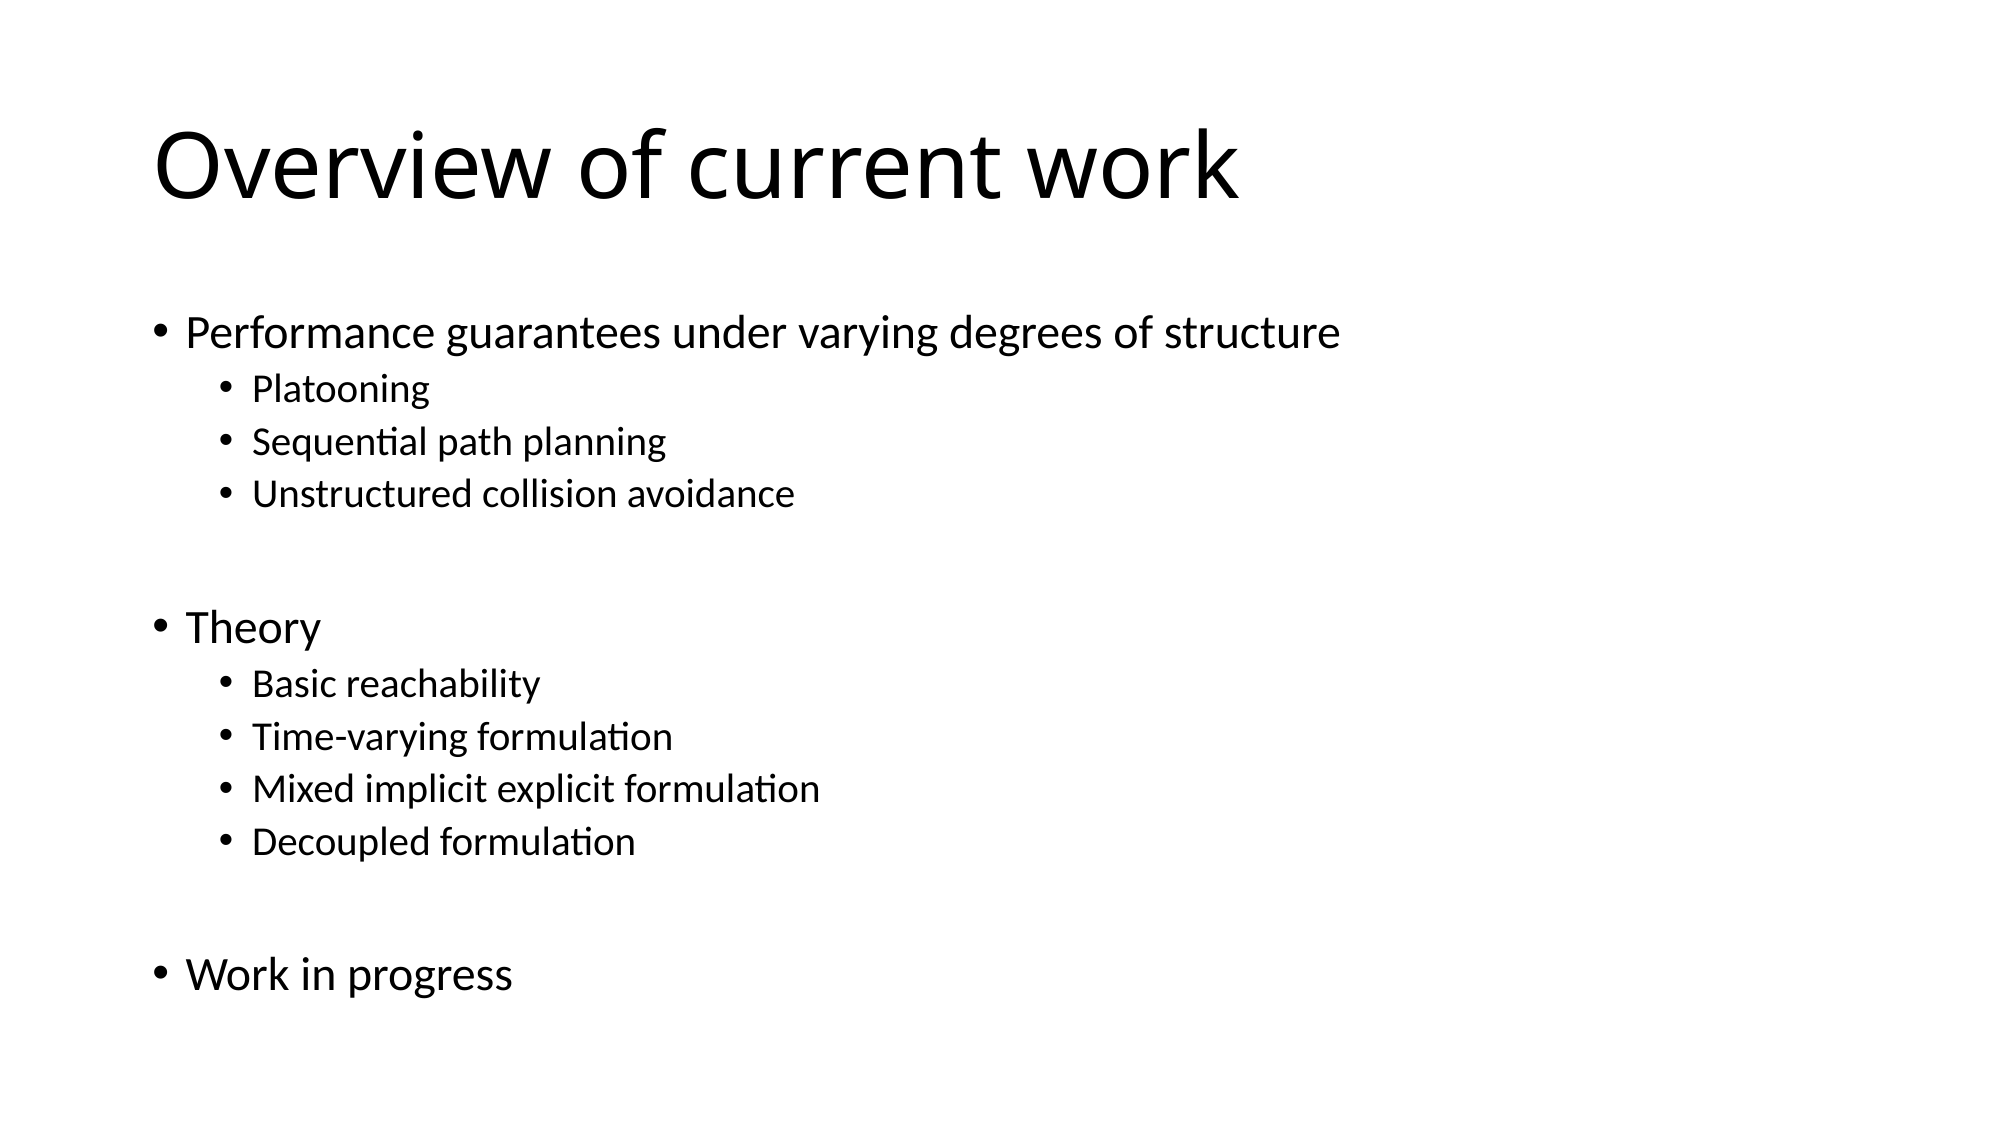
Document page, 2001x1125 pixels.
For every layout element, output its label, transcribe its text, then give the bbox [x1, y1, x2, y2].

title Overview of current work [137, 59, 1863, 278]
list Performance guarantees under varying degrees of structure Platooning Sequential path planning Unstructured collision avoidance Theory Basic reachability Time-varying formulation Mixed implicit explicit formulation Decoupled formulation Work in progress [137, 299, 1863, 1014]
